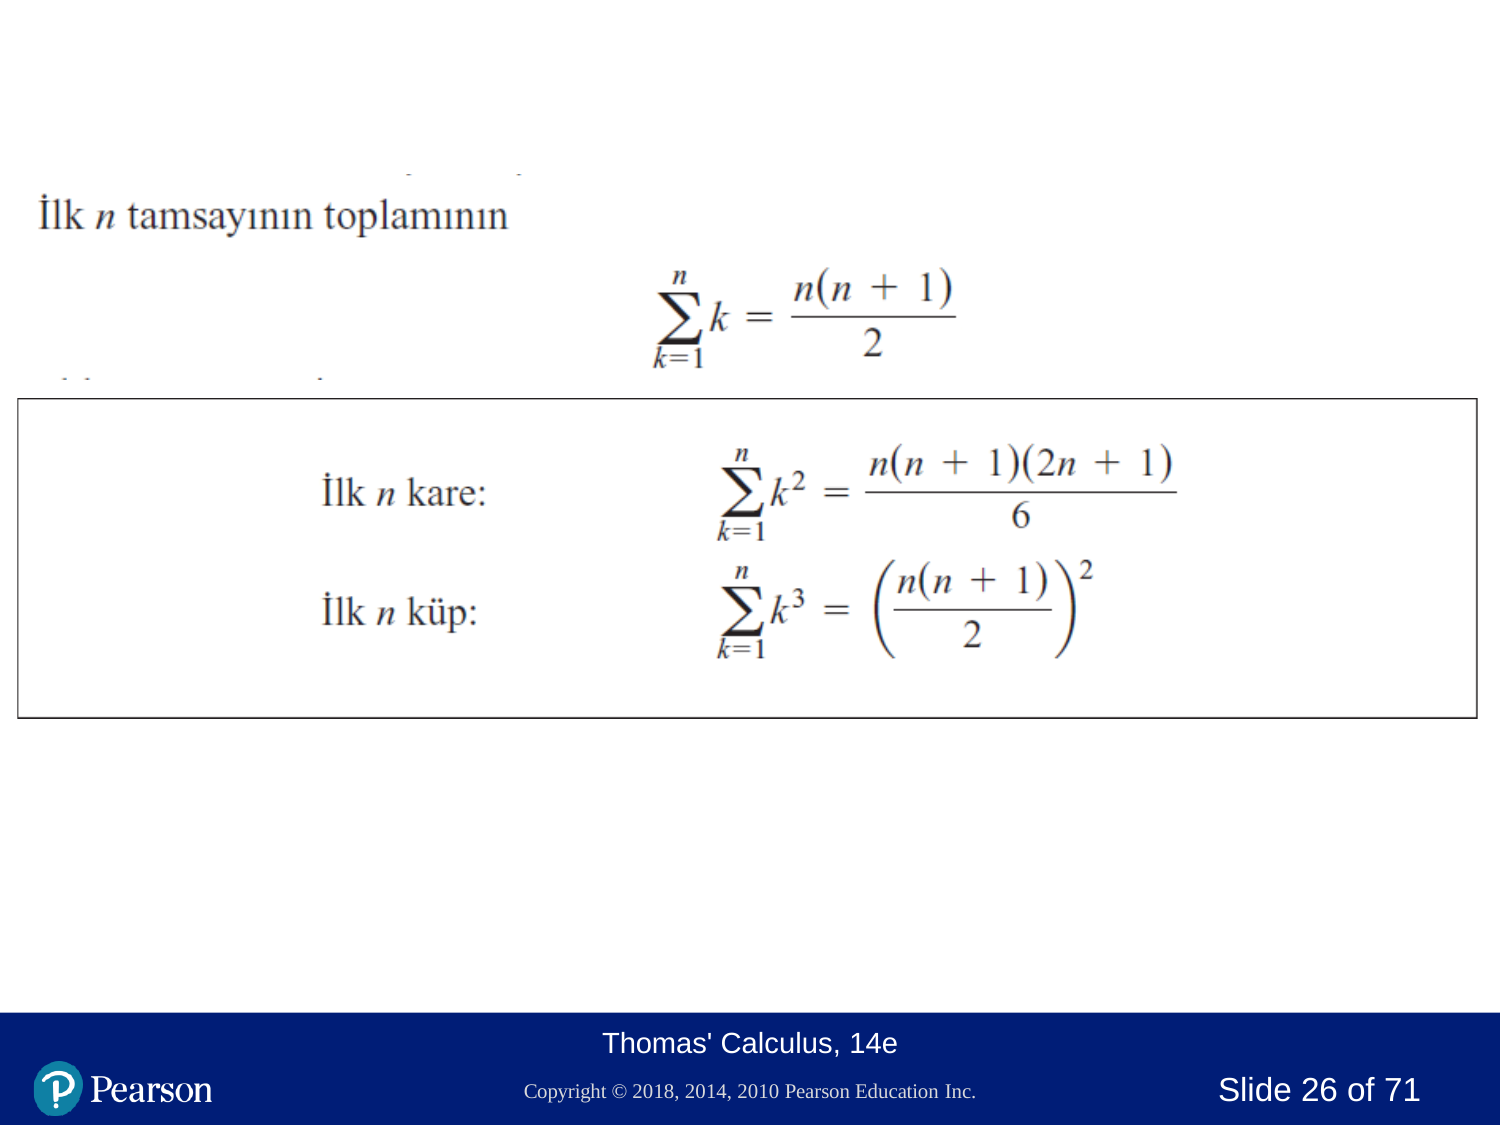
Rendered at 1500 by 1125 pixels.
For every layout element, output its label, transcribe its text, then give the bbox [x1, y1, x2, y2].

text_box [37, 174, 963, 380]
picture [33, 1061, 212, 1116]
text_box [17, 398, 1478, 719]
slide_number Slide 100 of 71 [1216, 1069, 1443, 1125]
footer Thomas' Calculus, 14e Copyright © 2018, 2014, 2010 Pearson Education Inc. [519, 1024, 978, 1125]
